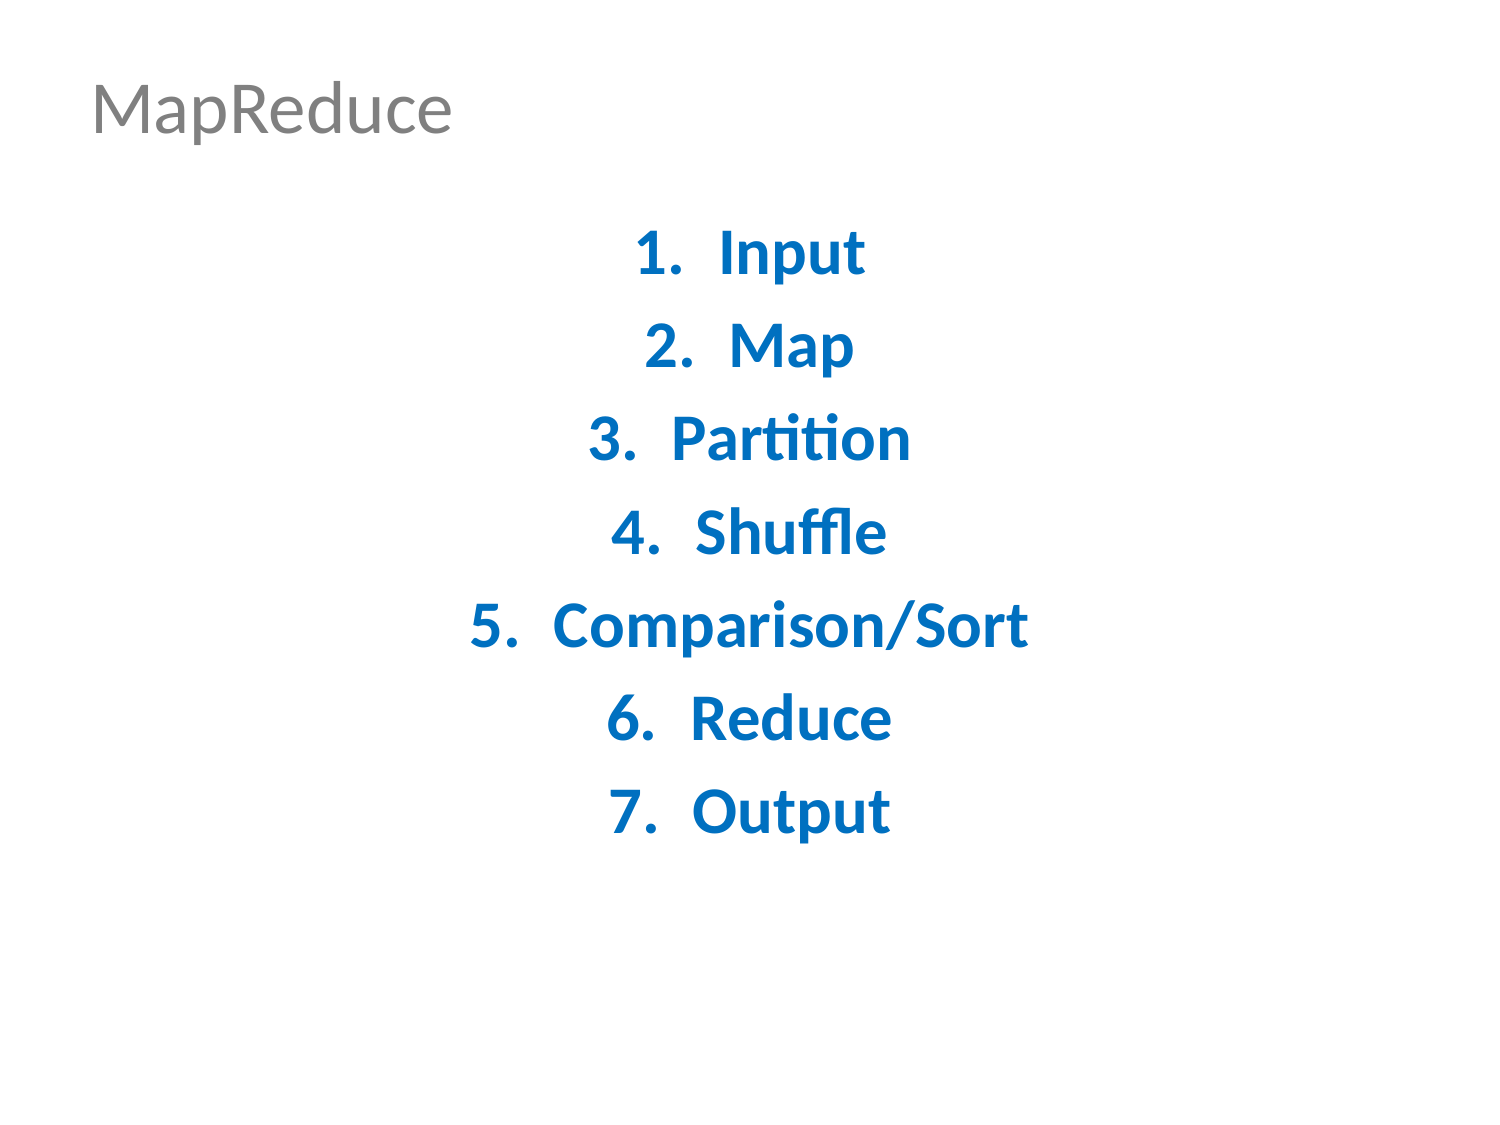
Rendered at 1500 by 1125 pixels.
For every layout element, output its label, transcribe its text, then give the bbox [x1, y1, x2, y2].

list Input Map Partition Shuffle Comparison/Sort Reduce Output [75, 200, 1425, 1005]
title MapReduce [75, 45, 1425, 163]
